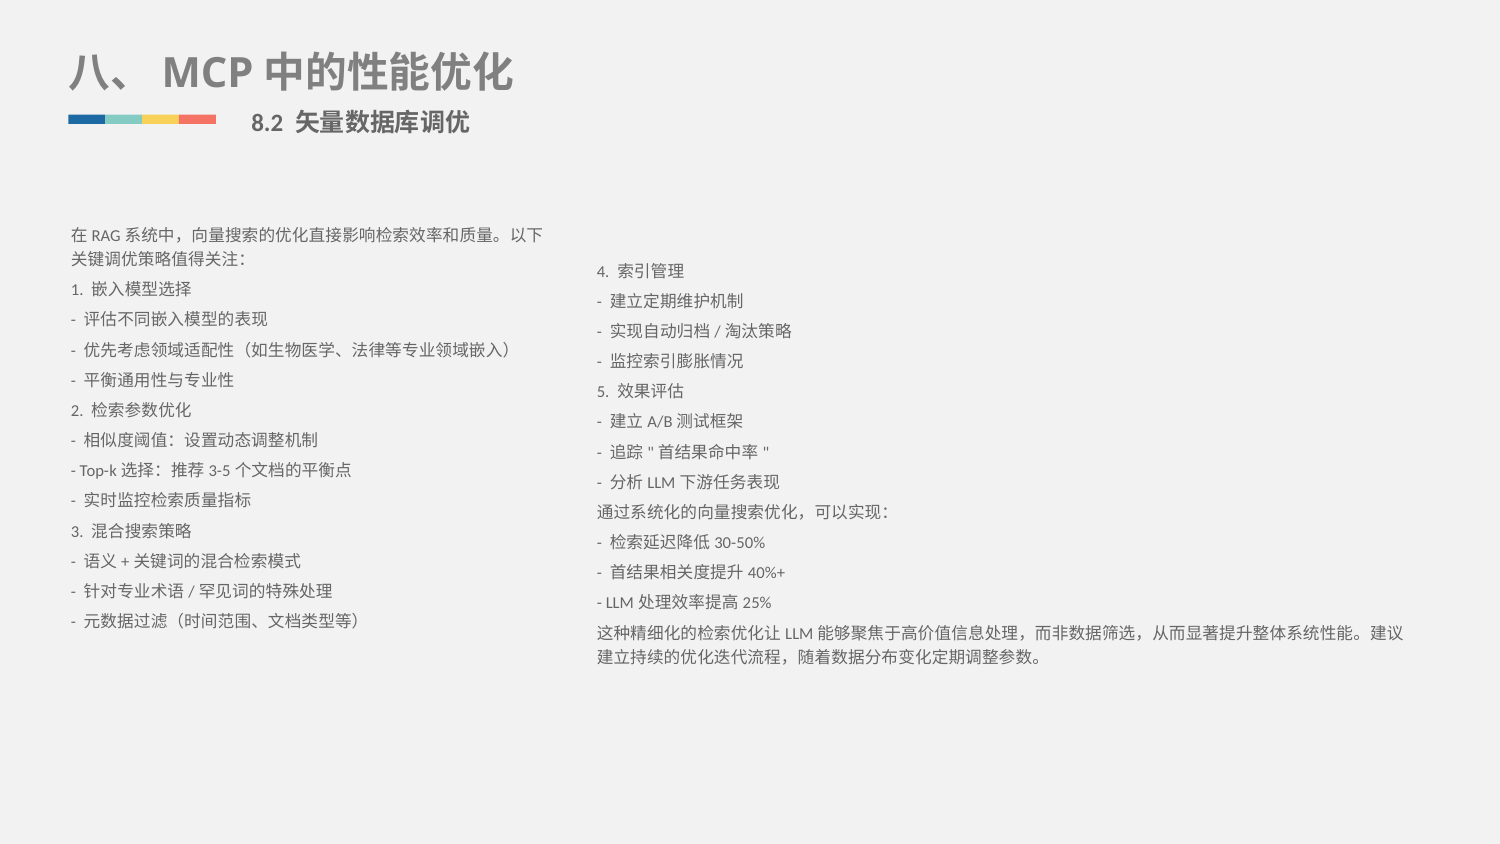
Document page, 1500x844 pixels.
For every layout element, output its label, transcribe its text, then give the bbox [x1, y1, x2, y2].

text_box 8.2 矢量数据库调优 [236, 93, 485, 145]
text_box 4. 索引管理 - 建立定期维护机制 - 实现自动归档/淘汰策略 - 监控索引膨胀情况 5. 效果评估 - 建立A/B测试框架 - 追踪"首结果命中率" - 分析LLM下游任务表现 通过系统化的向量搜索优化，可以实现： - 检索延迟降低30-50% - 首结果相关度提升40%+ - LLM处理效率提高25% 这种精细化的检索优化让LLM能够聚焦于高价值信息处理，而非数据筛选，从而显著提升整体系统性能。建议建立持续的优化迭代流程，随着数据分布变化定期调整参数。 [596, 256, 1417, 667]
text_box 在RAG系统中，向量搜索的优化直接影响检索效率和质量。以下关键调优策略值得关注： 1. 嵌入模型选择 - 评估不同嵌入模型的表现 - 优先考虑领域适配性（如生物医学、法律等专业领域嵌入） - 平衡通用性与专业性 2. 检索参数优化 - 相似度阈值：设置动态调整机制 - Top-k选择：推荐3-5个文档的平衡点 - 实时监控检索质量指标 3. 混合搜索策略 - 语义+关键词的混合检索模式 - 针对专业术语/罕见词的特殊处理 - 元数据过滤（时间范围、文档类型等） [70, 220, 560, 656]
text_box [68, 114, 217, 125]
text_box 八、MCP中的性能优化 [68, 45, 524, 96]
